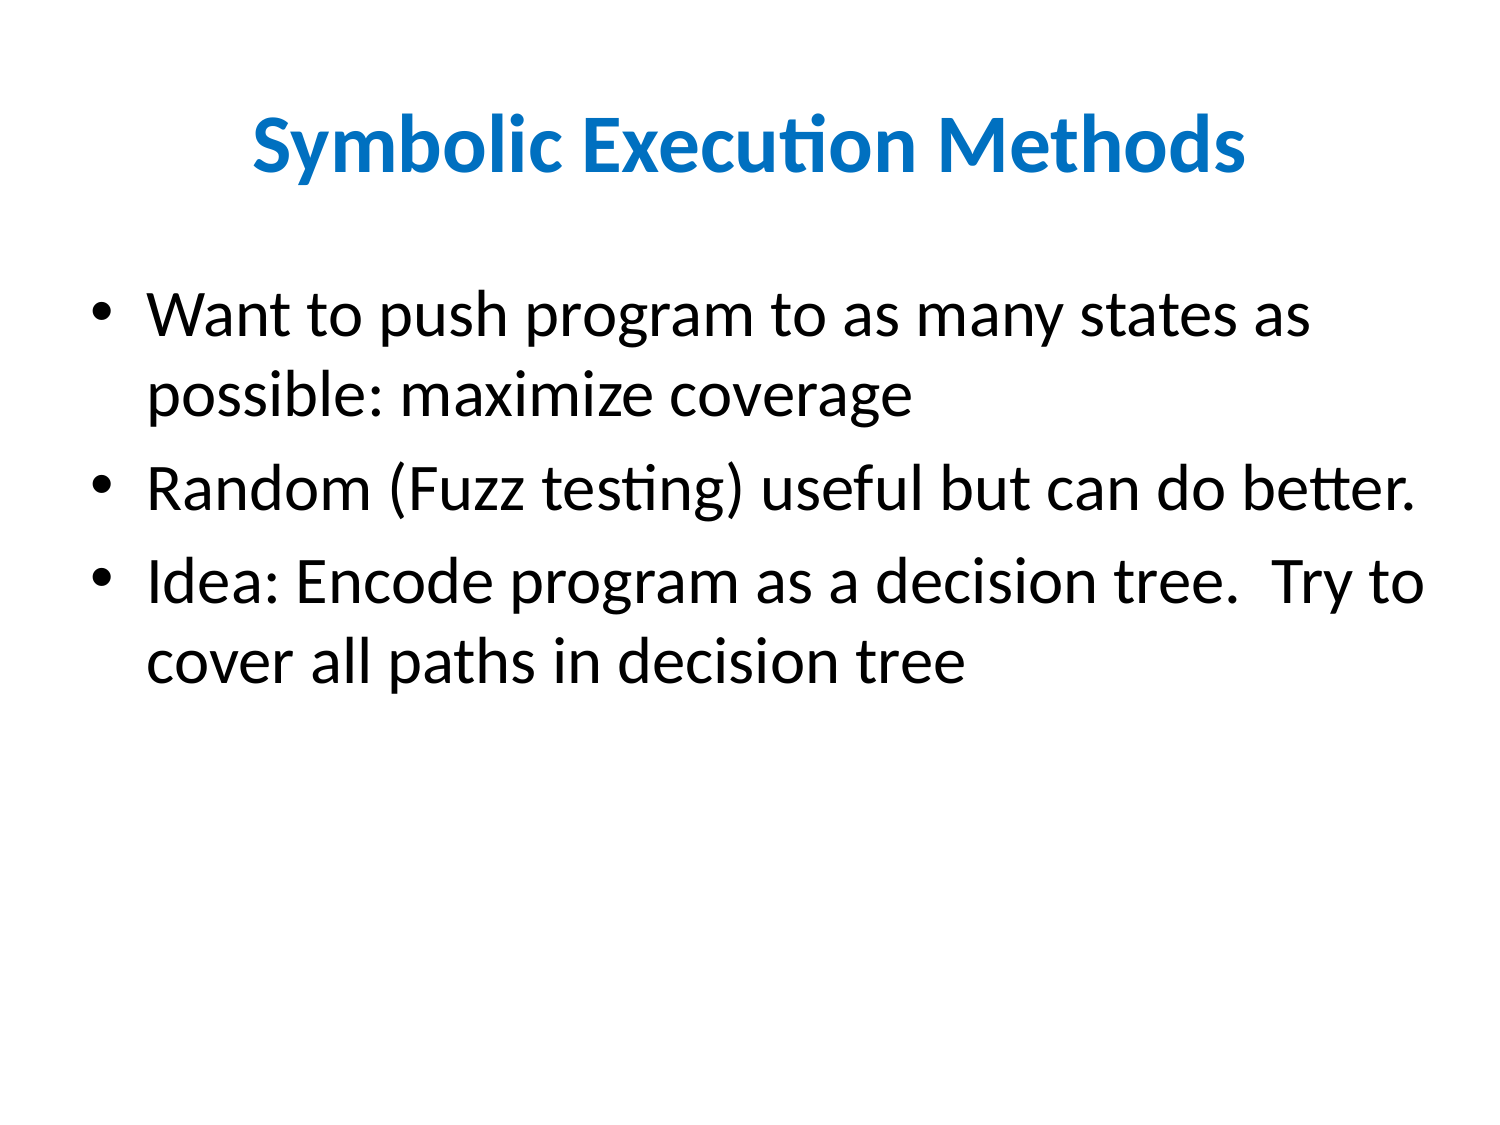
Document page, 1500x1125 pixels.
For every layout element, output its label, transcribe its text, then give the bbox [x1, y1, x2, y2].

title Symbolic Execution Methods [74, 44, 1426, 233]
list Want to push program to as many states as possible: maximize coverage Random (Fuzz testing) useful but can do better. Idea: Encode program as a decision tree. Try to cover all paths in decision tree [74, 262, 1470, 972]
